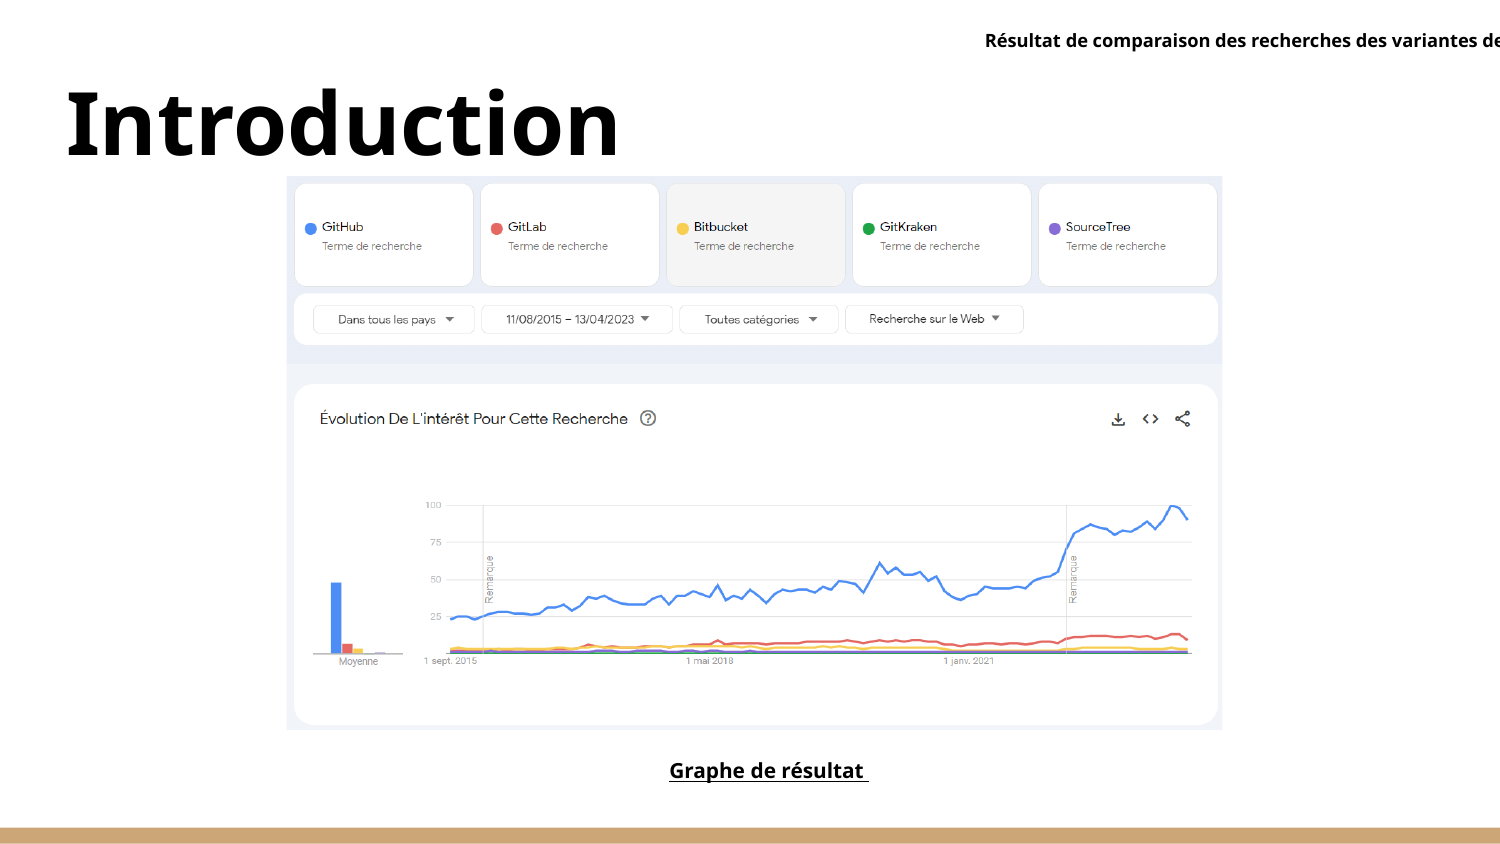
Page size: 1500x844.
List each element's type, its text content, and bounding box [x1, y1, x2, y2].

text_box Résultat de comparaison des recherches des variantes de Git [957, 10, 1500, 93]
picture [286, 176, 1223, 730]
title Introduction [51, 51, 1449, 189]
text_box Graphe de résultat [277, 729, 1262, 809]
